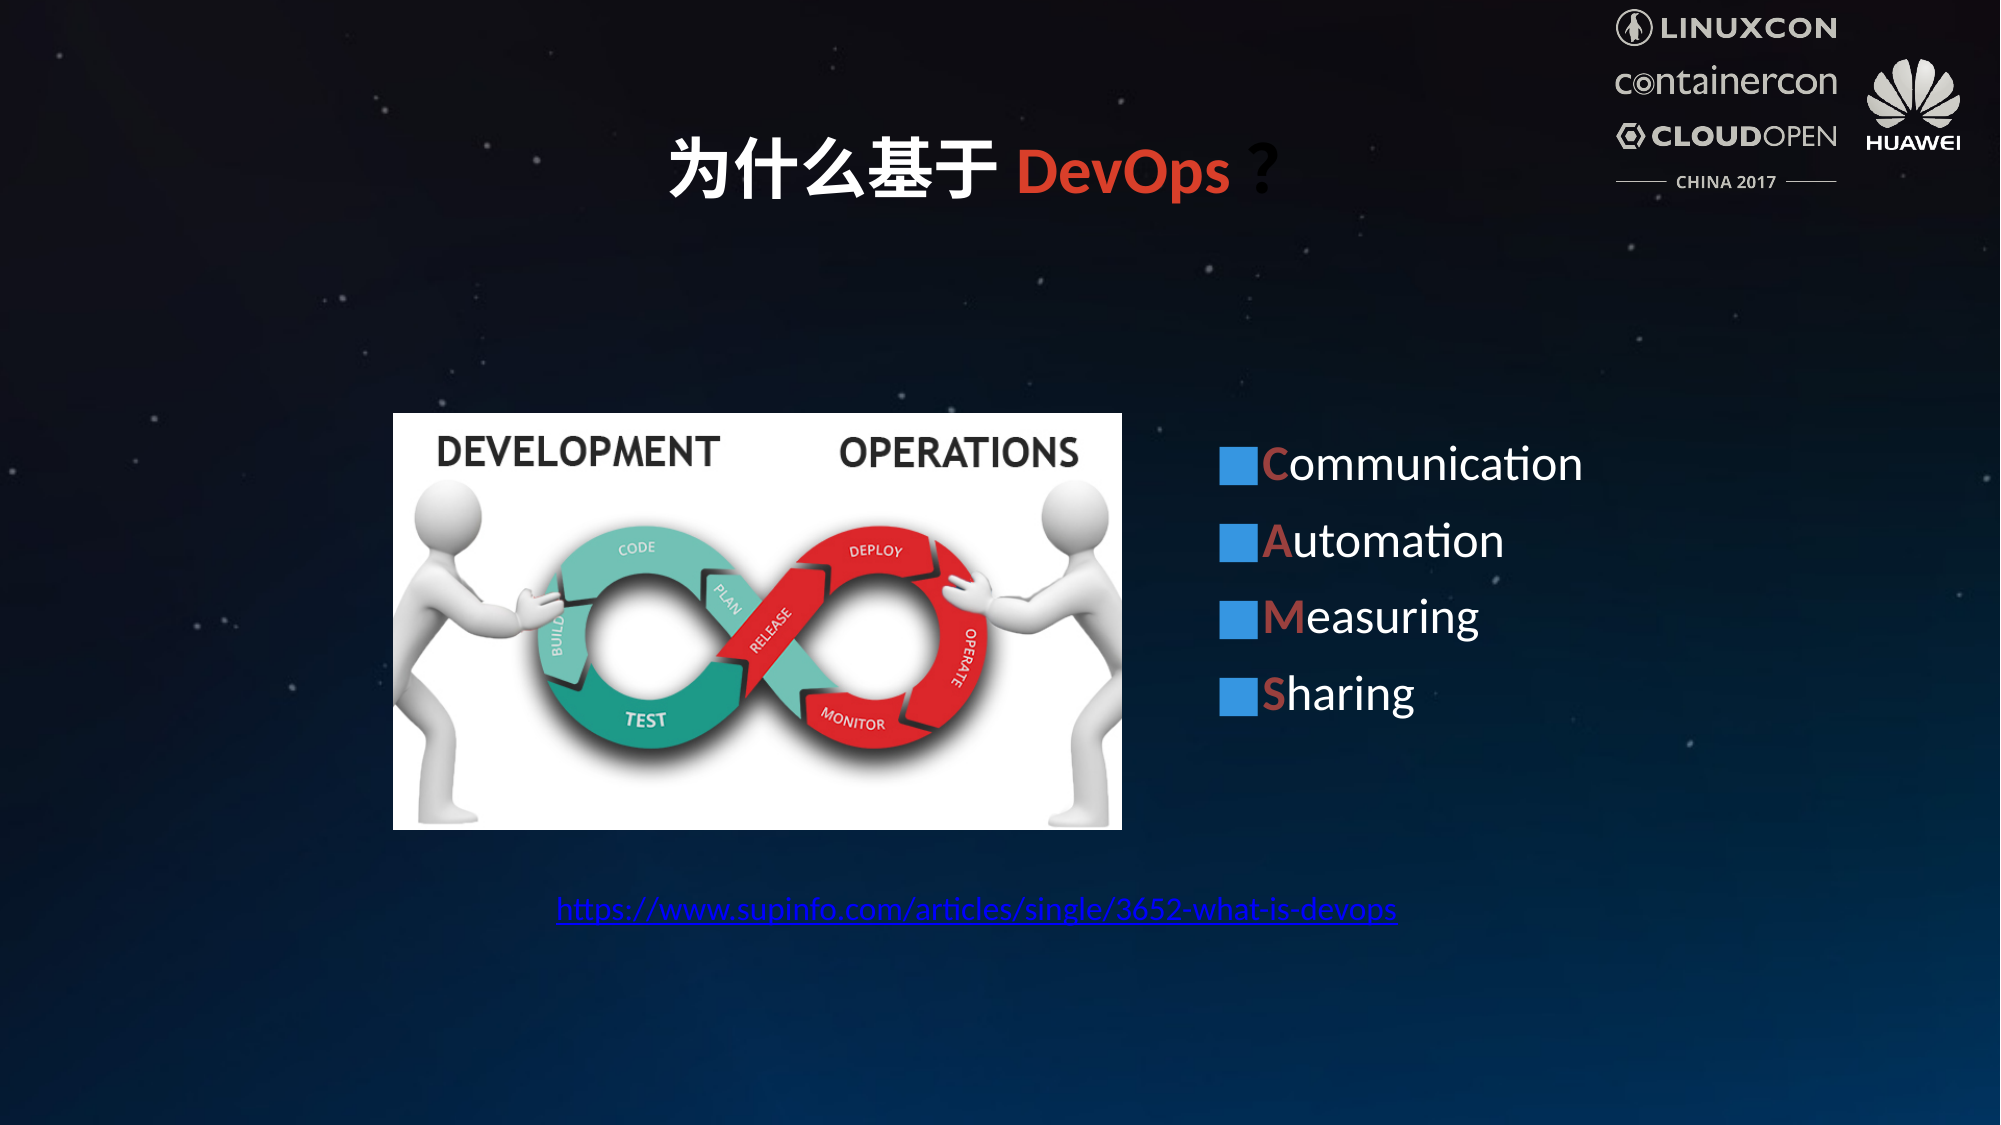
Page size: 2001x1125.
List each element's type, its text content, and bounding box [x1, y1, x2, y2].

text_box https://www.supinfo.com/articles/single/3652-what-is-devops [548, 879, 1406, 935]
text_box 为什么基于DevOps？ [659, 119, 1322, 215]
picture [0, 0, 2000, 1125]
text_box Communication Automation Measuring Sharing [1207, 423, 1592, 728]
